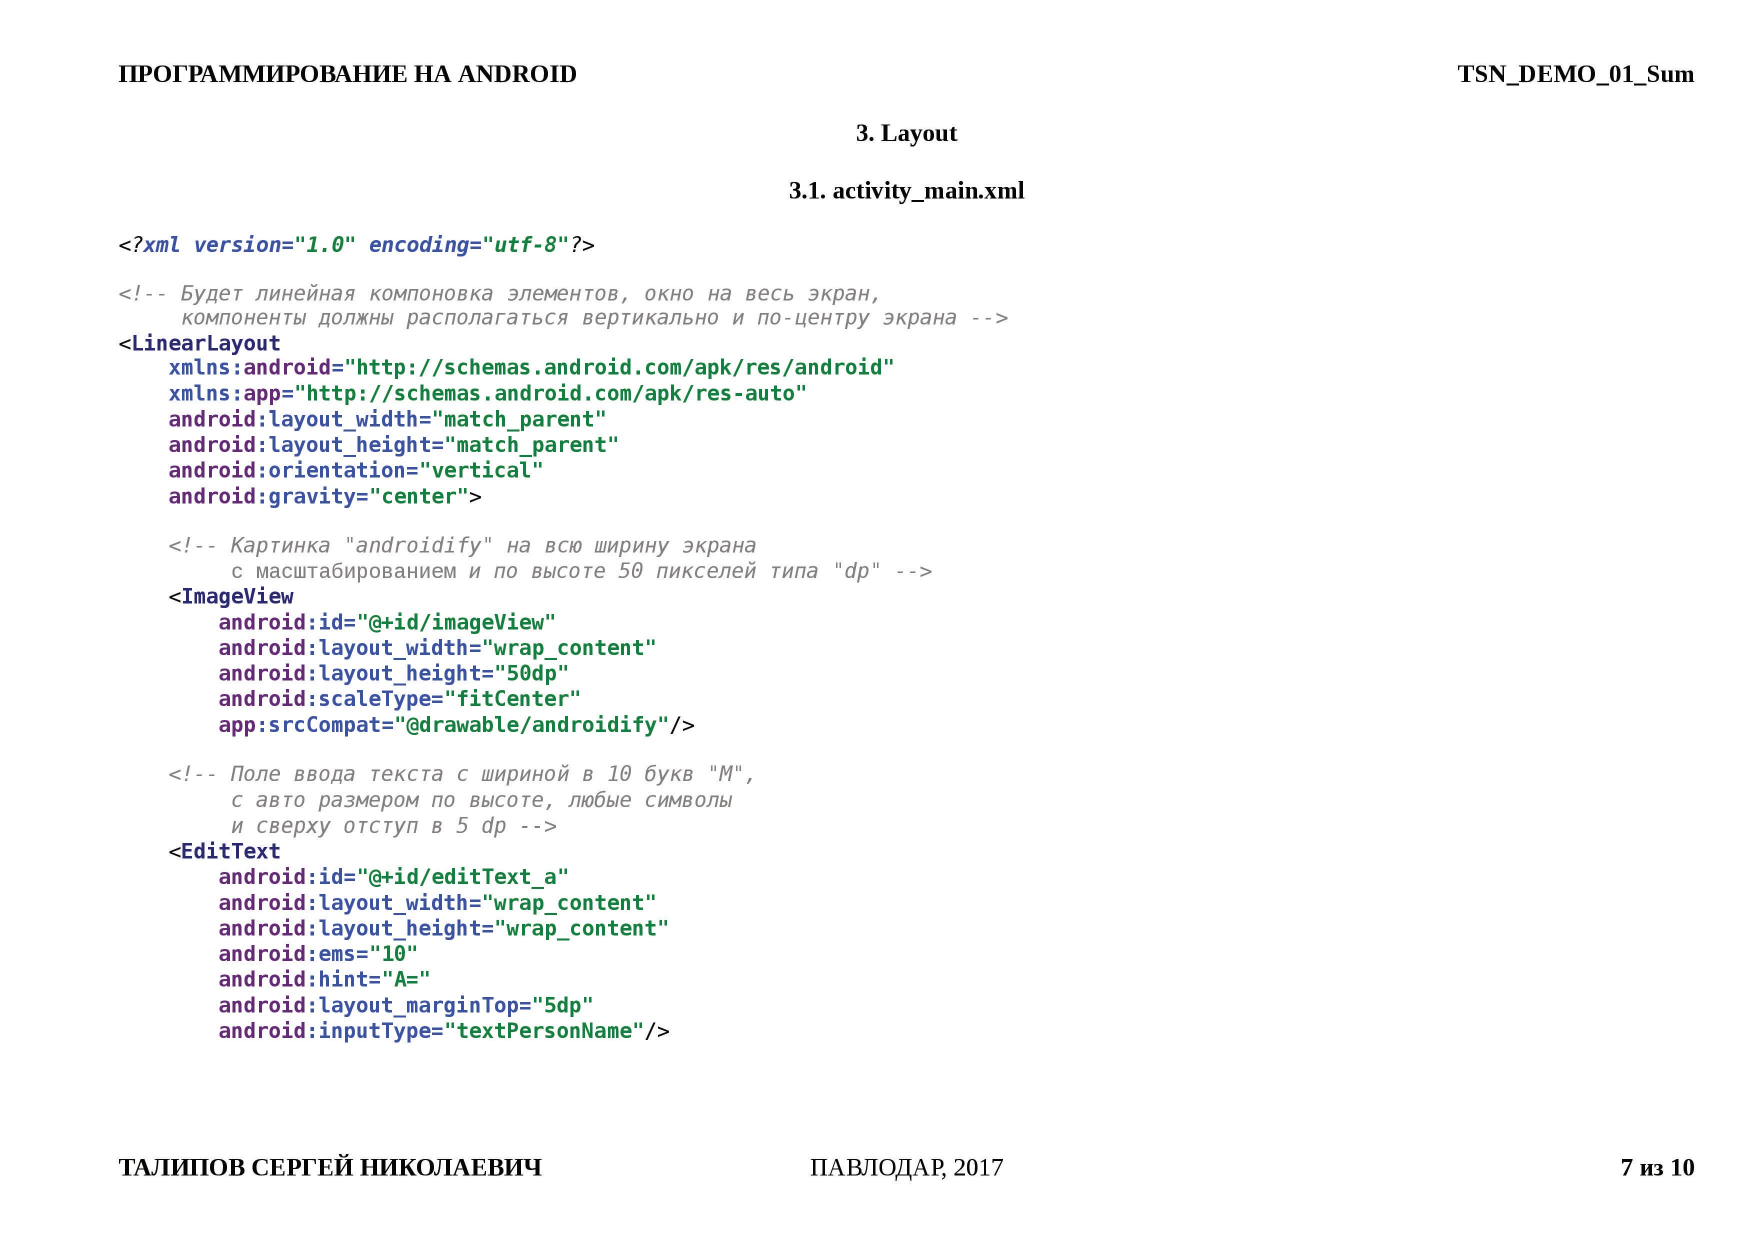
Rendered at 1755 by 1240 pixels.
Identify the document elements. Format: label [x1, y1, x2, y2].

text_box [0, 0, 1754, 1240]
